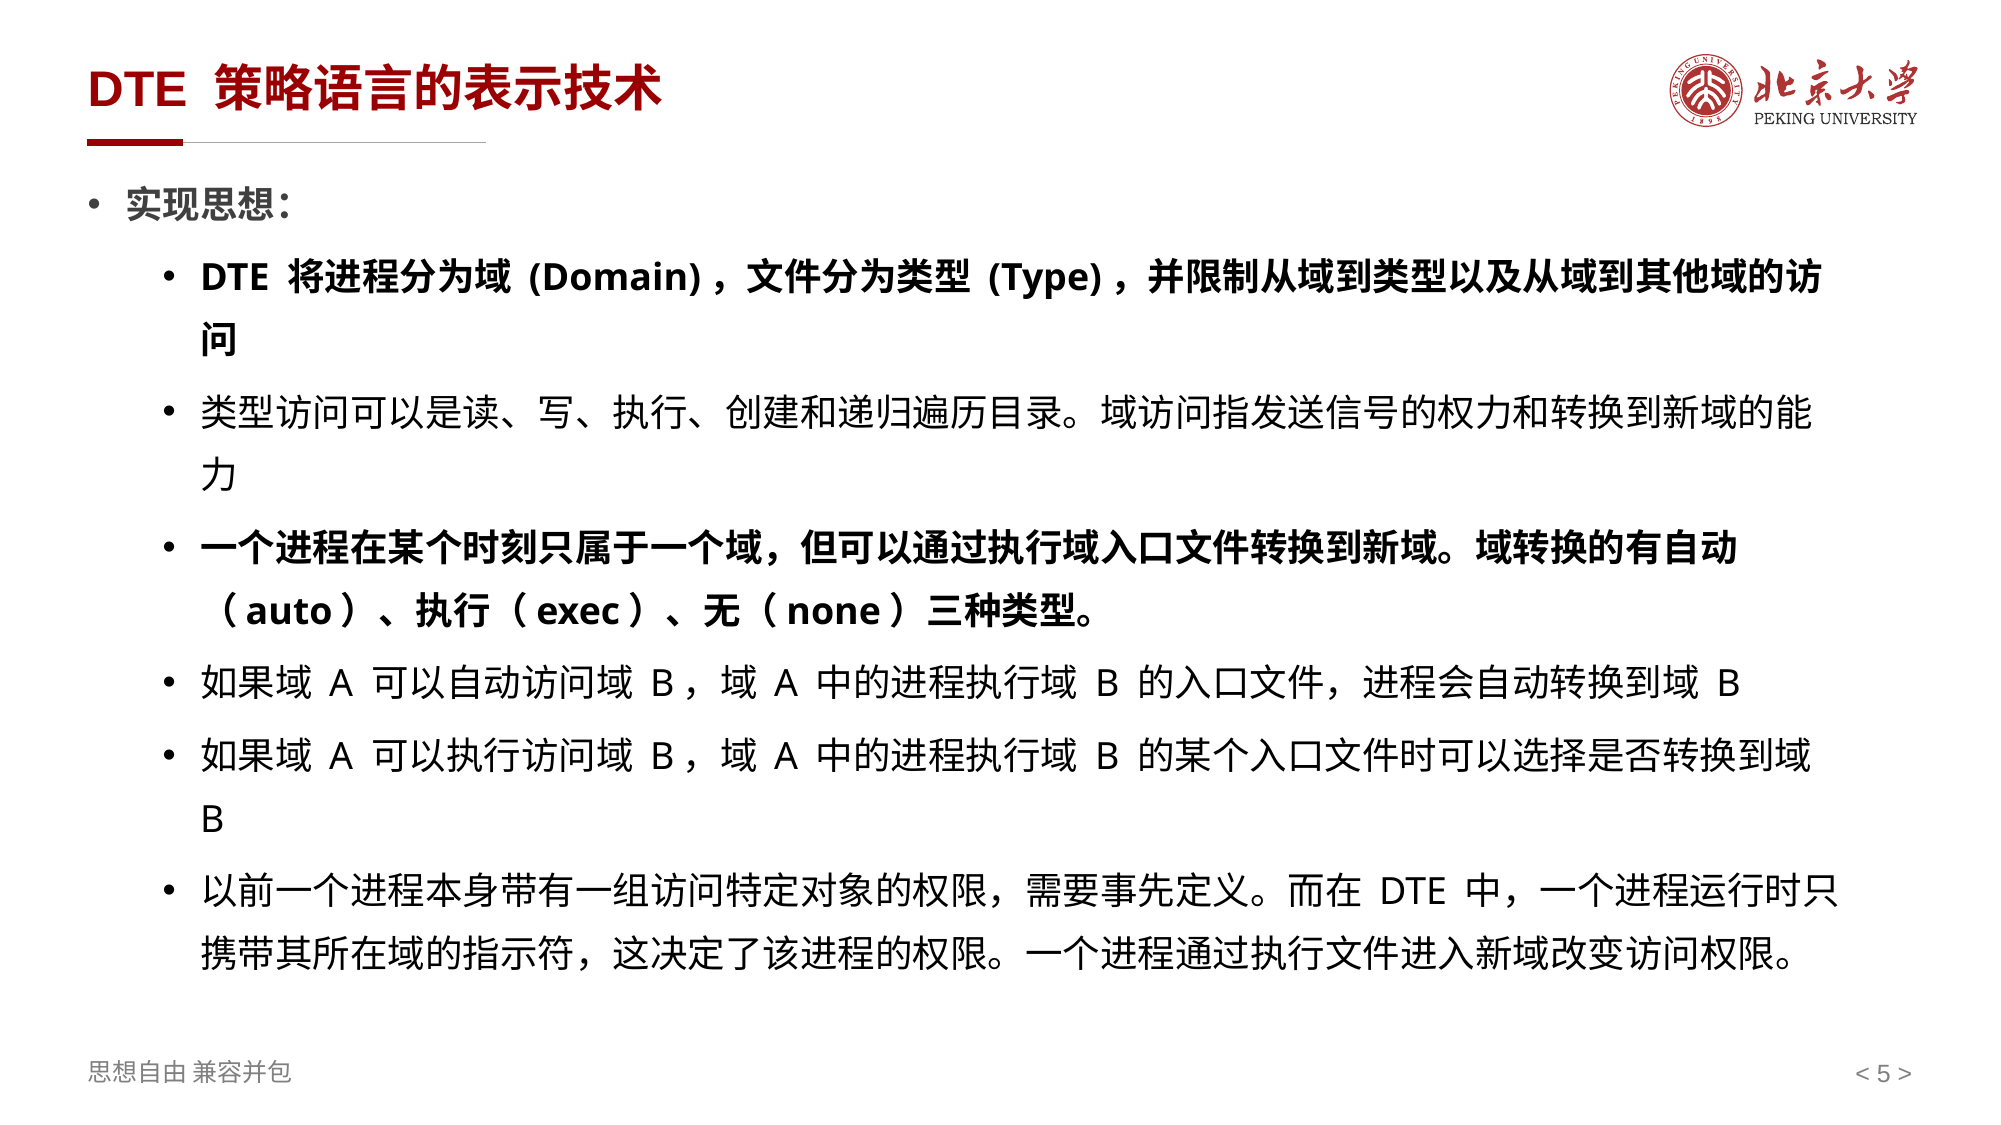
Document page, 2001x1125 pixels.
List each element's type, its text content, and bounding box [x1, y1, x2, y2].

list 实现思想： DTE 将进程分为域 (Domain)，文件分为类型 (Type)，并限制从域到类型以及从域到其他域的访问 类型访问可以是读、写、执行、创建和递归遍历目录。域访问指发送信号的权力和转换到新域的能力 一个进程在某个时刻只属于一个域，但可以通过执行域入口文件转换到新域。域转换的有自动（auto）、执行（exec）、无（none）三种类型。 如果域 A 可以自动访问域 B，域 A 中的进程执行域 B 的入口文件，进程会自动转换到域 B 如果域 A 可以执行访问域 B，域 A 中的进程执行域 B 的某个入口文件时可以选择是否转换到域 B 以前一个进程本身带有一组访问特定对象的权限，需要事先定义。而在 DTE 中，一个进程运行时只携带其所在域的指示符，这决定了该进程的权限。一个进程通过执行文件进入新域改变访问权限。 [72, 155, 1865, 1033]
slide_number < > [1477, 1048, 1928, 1097]
title DTE 策略语言的表示技术 [72, 39, 1559, 142]
